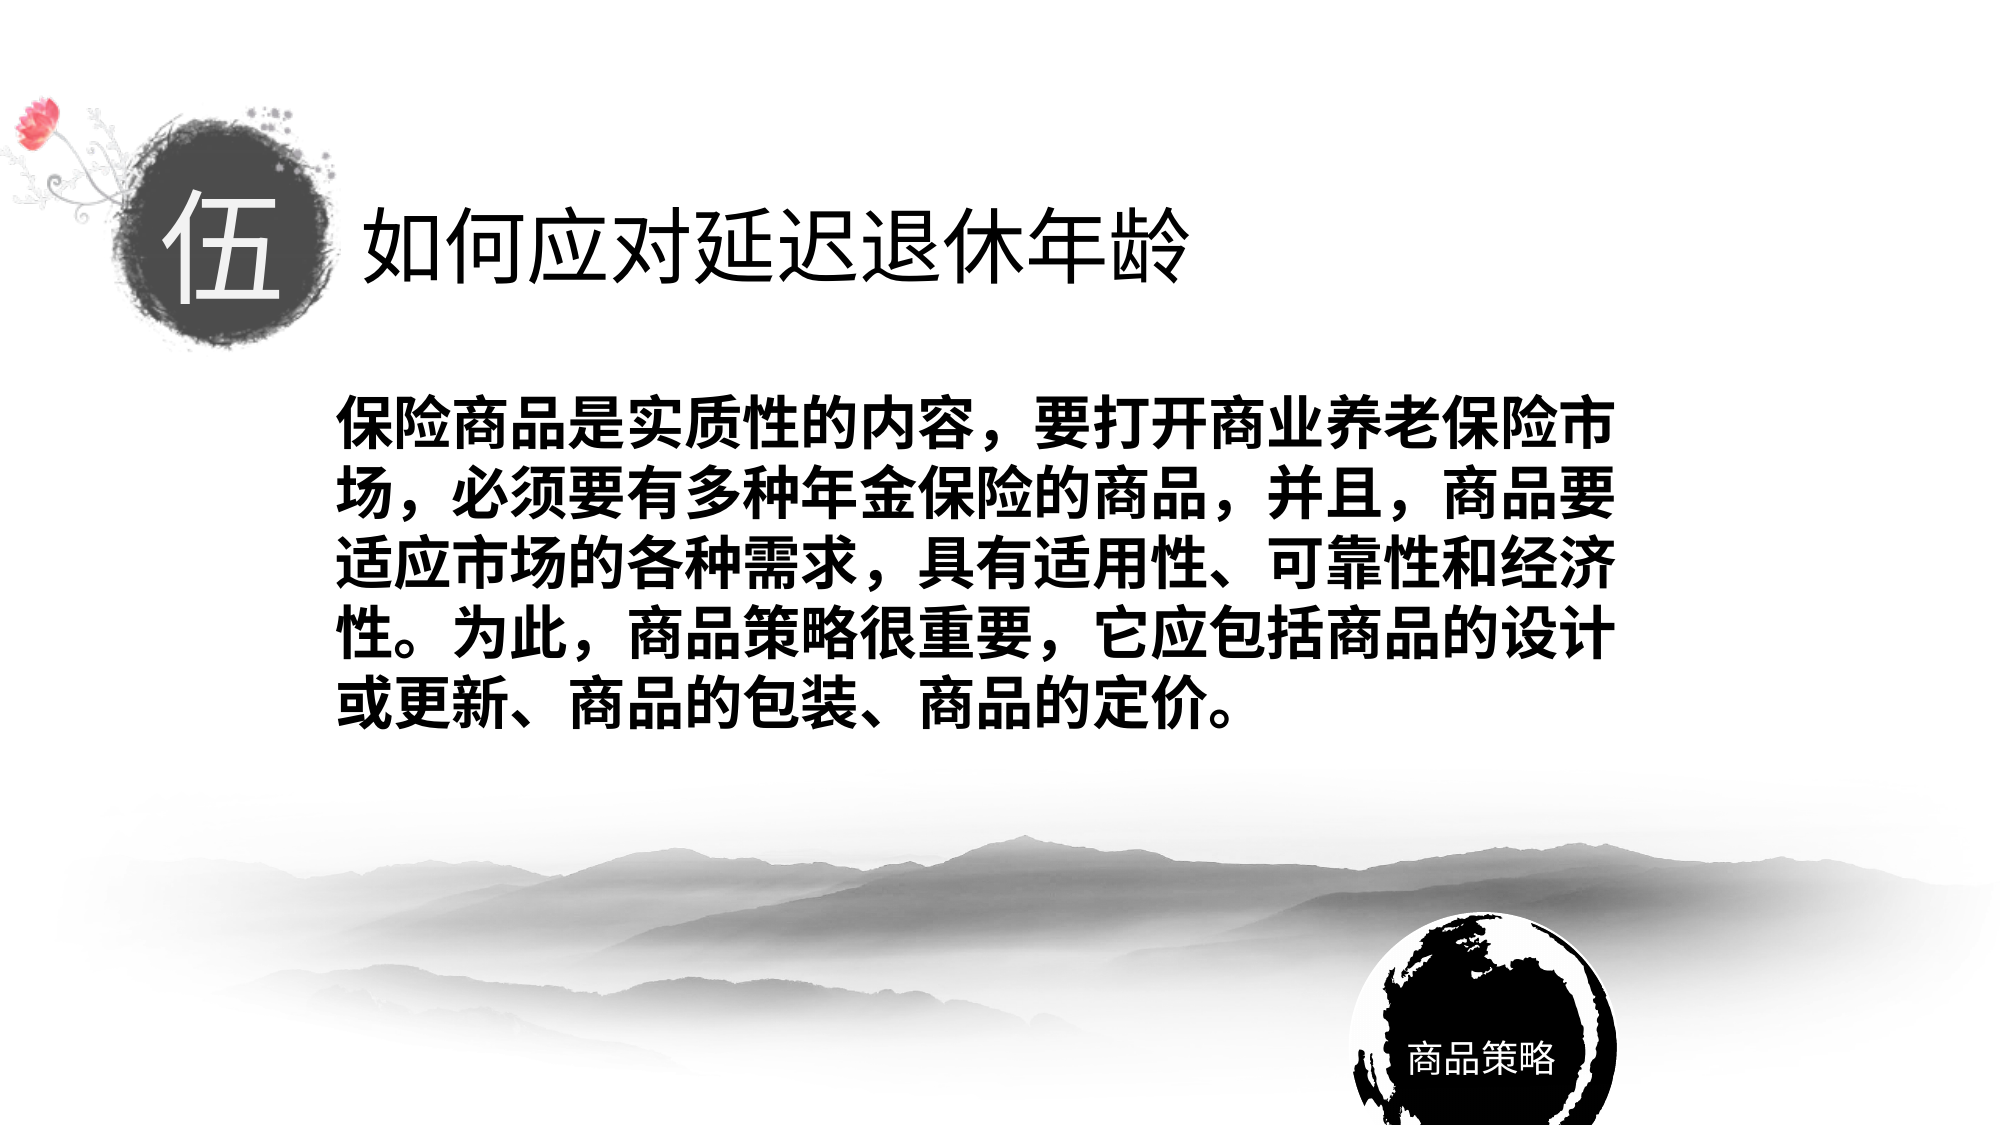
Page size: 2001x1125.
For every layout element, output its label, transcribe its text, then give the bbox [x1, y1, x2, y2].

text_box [0, 51, 341, 357]
text_box 保险商品是实质性的内容，要打开商业养老保险市场，必须要有多种年金保险的商品，并且，商品要适应市场的各种需求，具有适用性、可靠性和经济性。为此，商品策略很重要，它应包括商品的设计或更新、商品的包装、商品的定价。 [320, 378, 1686, 744]
picture [6, 769, 2000, 1125]
text_box 如何应对延迟退休年龄 [345, 187, 1208, 302]
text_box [1349, 913, 1618, 1125]
